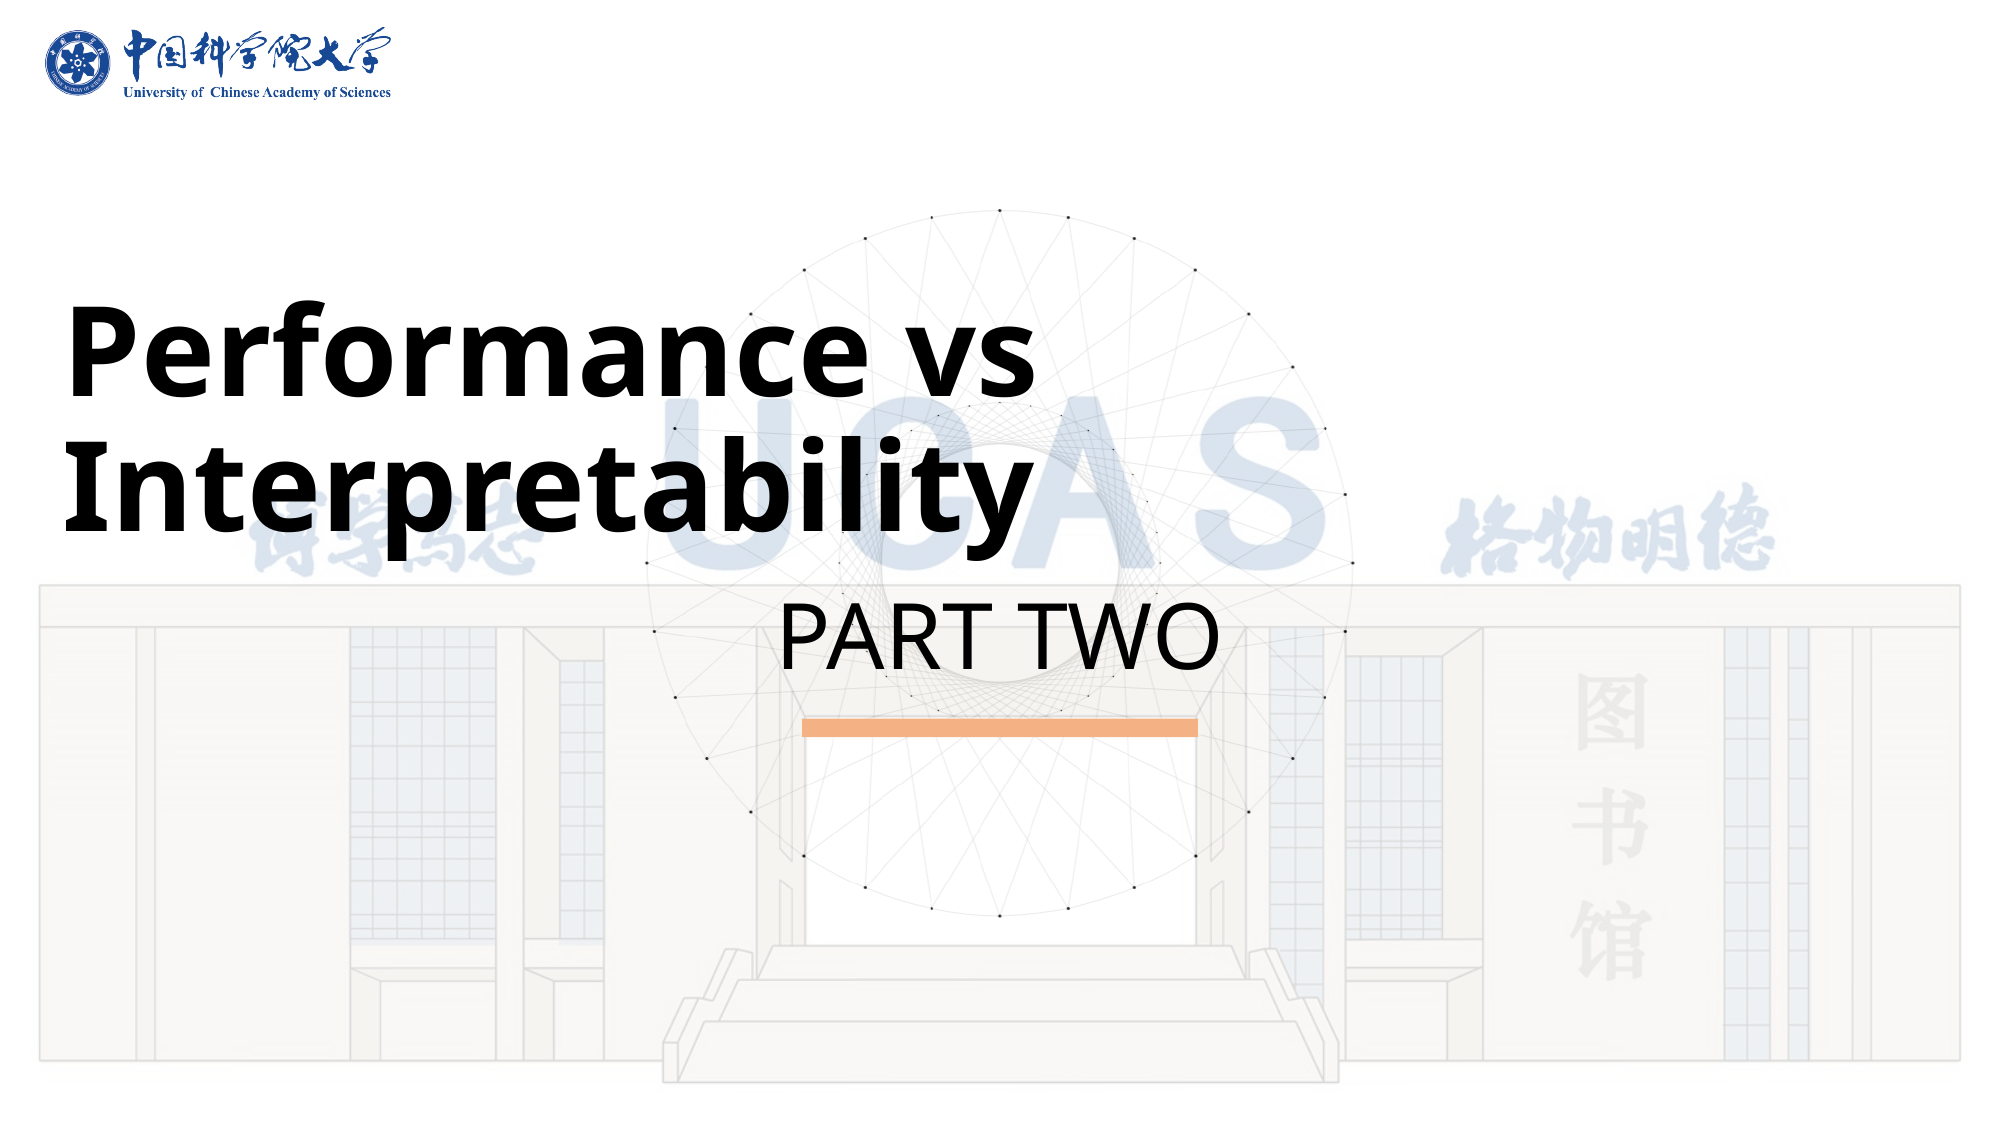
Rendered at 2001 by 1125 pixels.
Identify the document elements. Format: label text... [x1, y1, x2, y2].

picture [663, 699, 1348, 932]
picture [45, 27, 391, 100]
text_box [801, 718, 1199, 738]
picture [636, 513, 1375, 581]
picture [715, 193, 1296, 335]
list PART TWO [381, 581, 1619, 699]
list Performance vs Interpretability [47, 335, 1975, 513]
